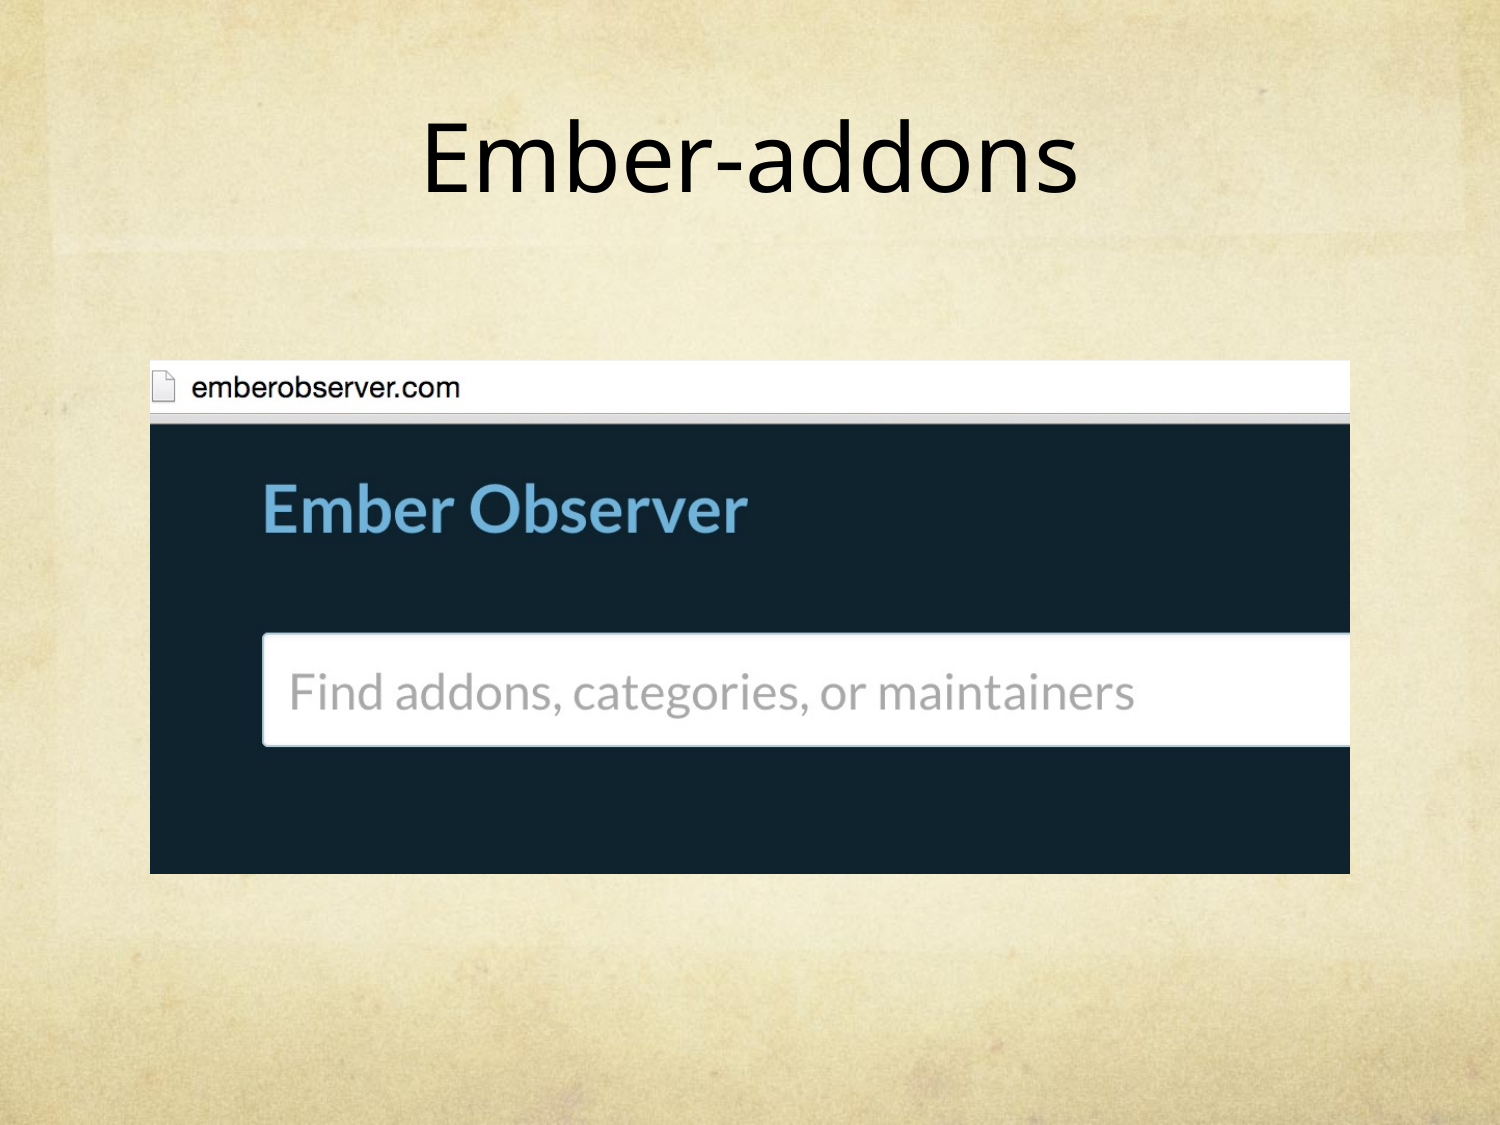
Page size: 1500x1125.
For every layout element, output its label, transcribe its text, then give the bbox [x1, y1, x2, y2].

picture [0, 0, 1500, 1125]
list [149, 284, 1351, 951]
title Ember-addons [150, 82, 1350, 225]
